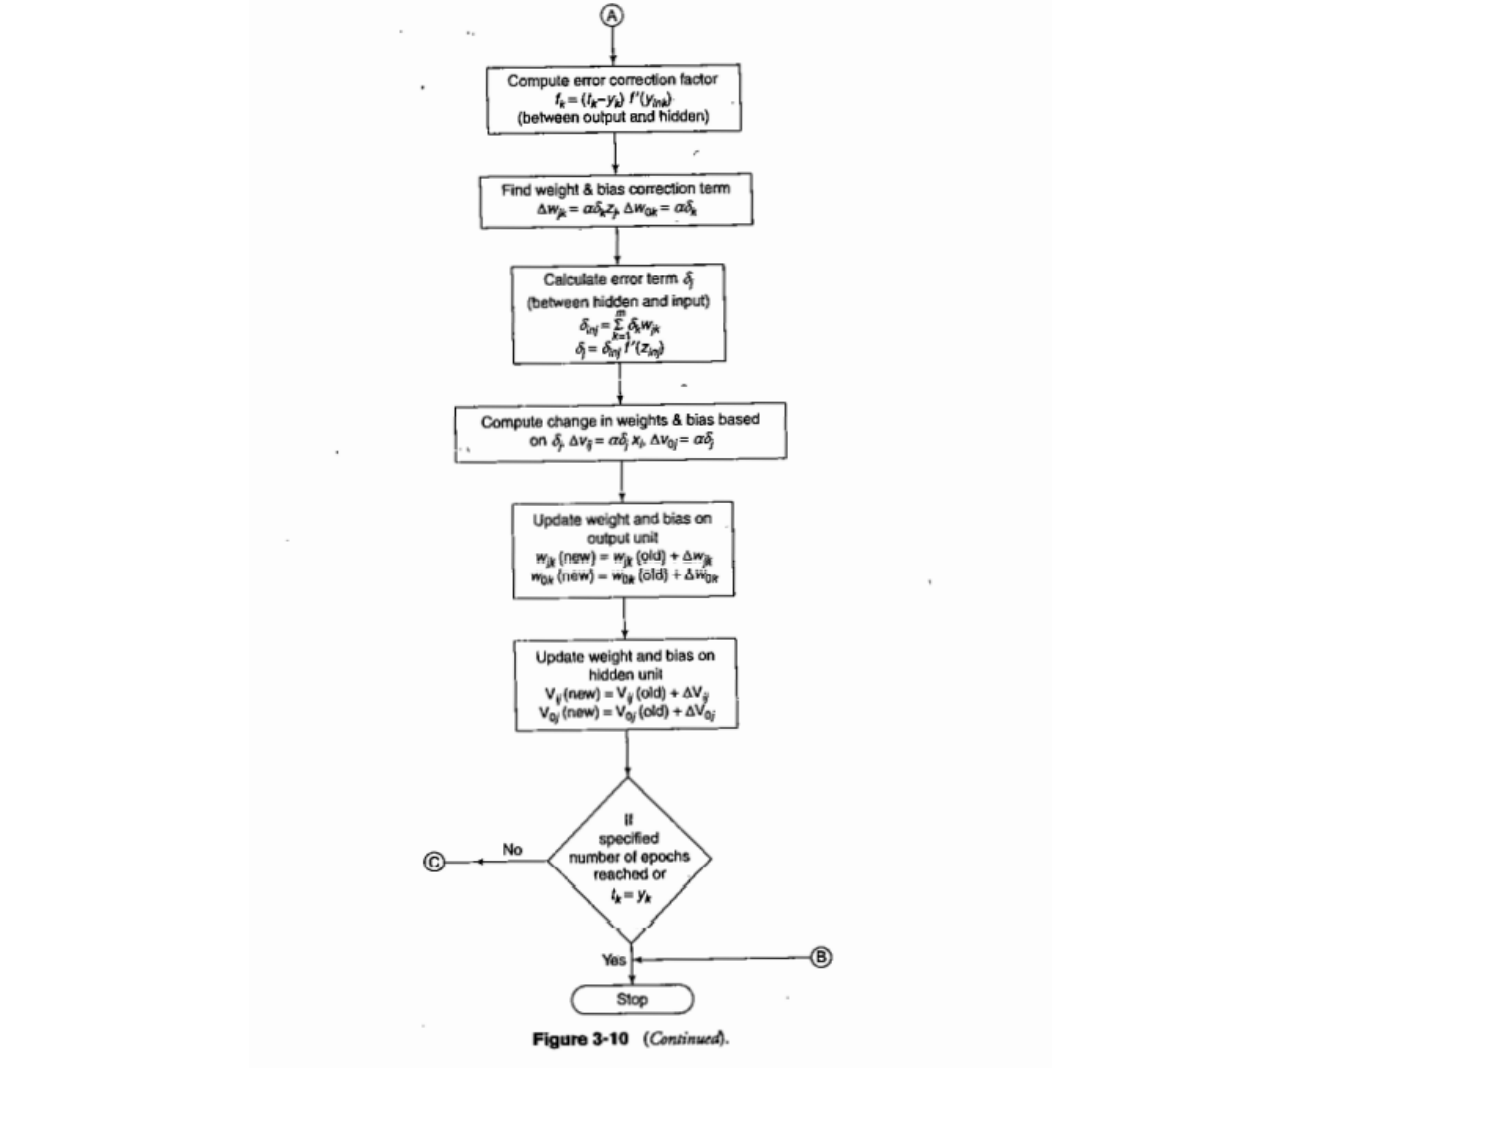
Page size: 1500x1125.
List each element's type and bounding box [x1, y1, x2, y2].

list [249, 0, 1052, 1068]
